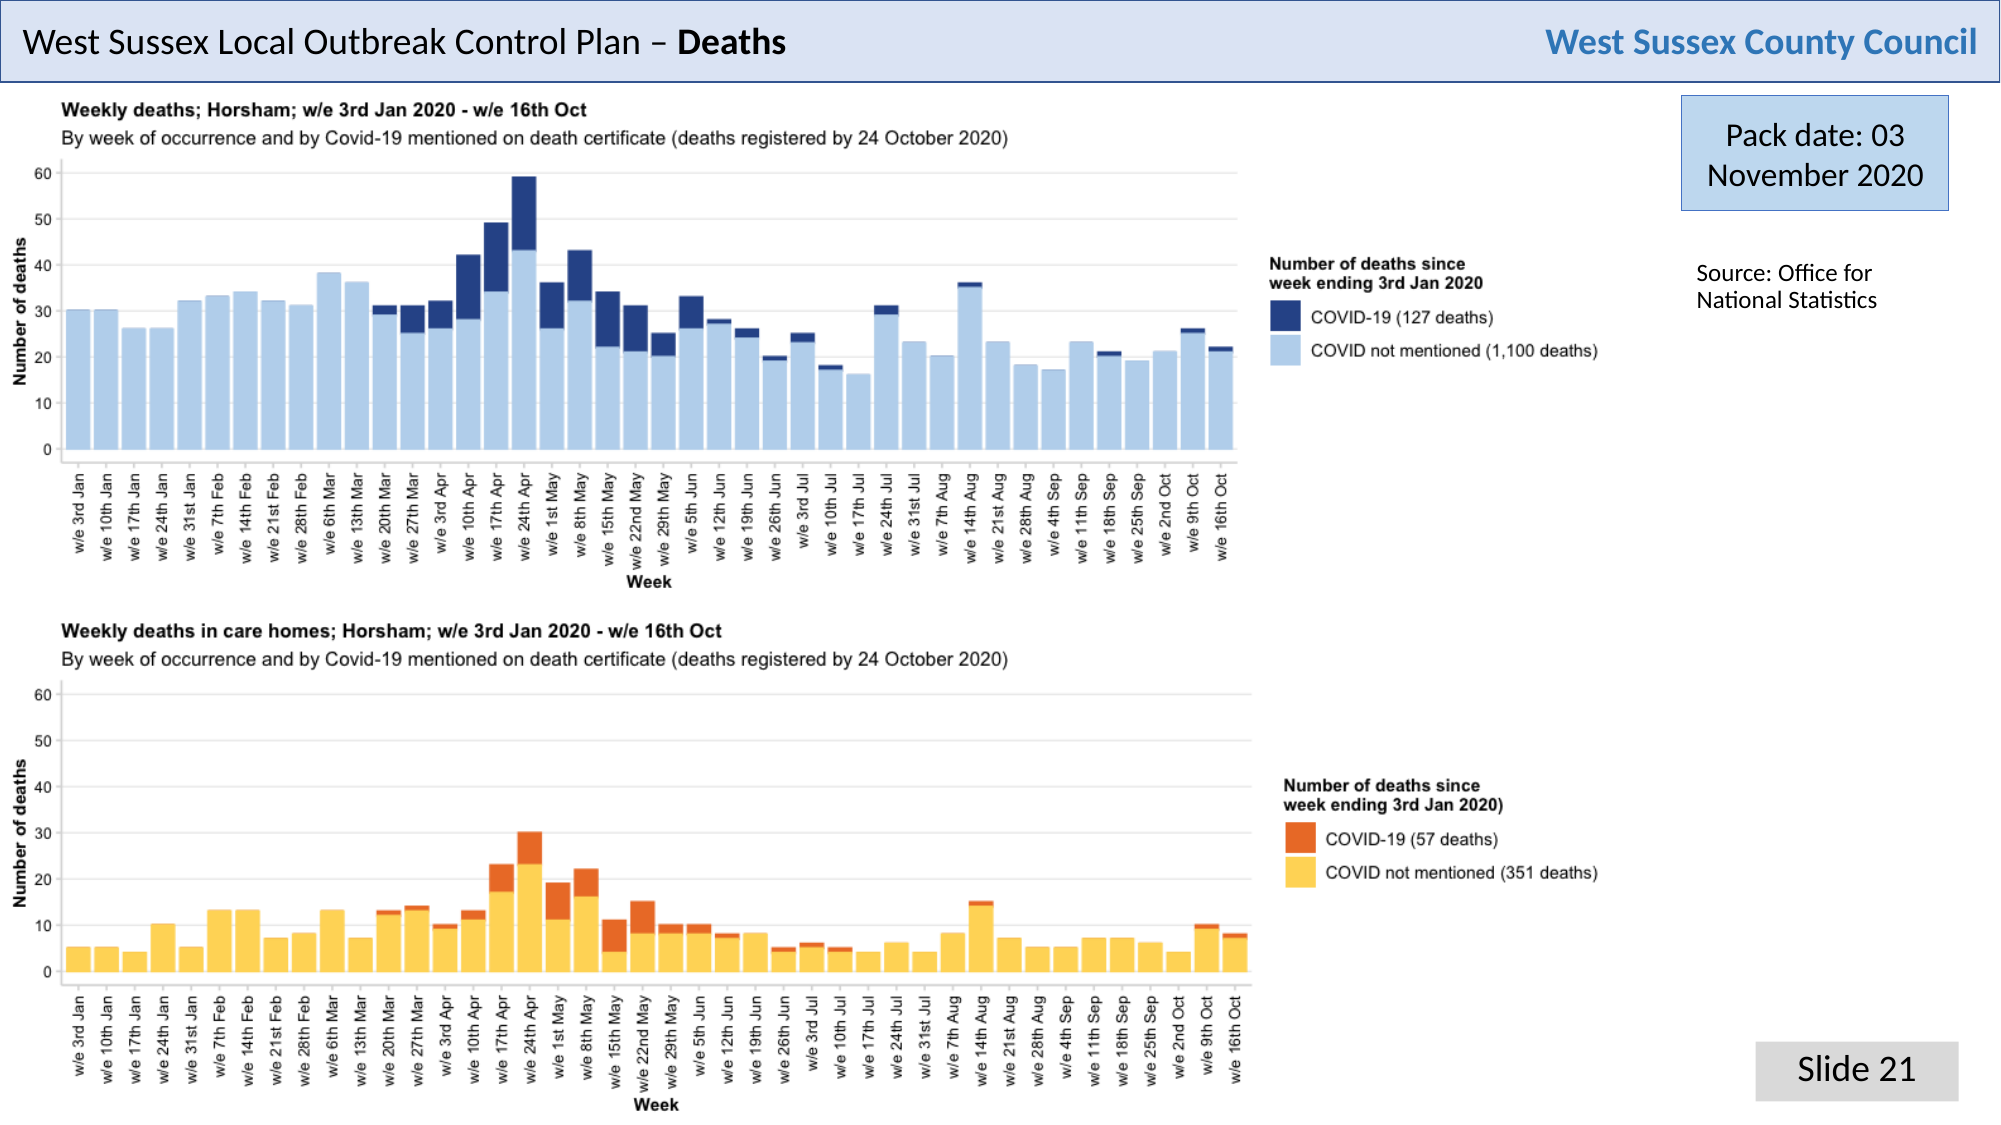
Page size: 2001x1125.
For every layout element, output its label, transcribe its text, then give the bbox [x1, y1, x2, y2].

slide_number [1681, 95, 1949, 211]
list Slide 21 [1755, 1041, 1959, 1102]
list Source: Office for National Statistics [1681, 252, 1959, 289]
picture [3, 612, 1619, 1125]
picture [3, 91, 1619, 602]
